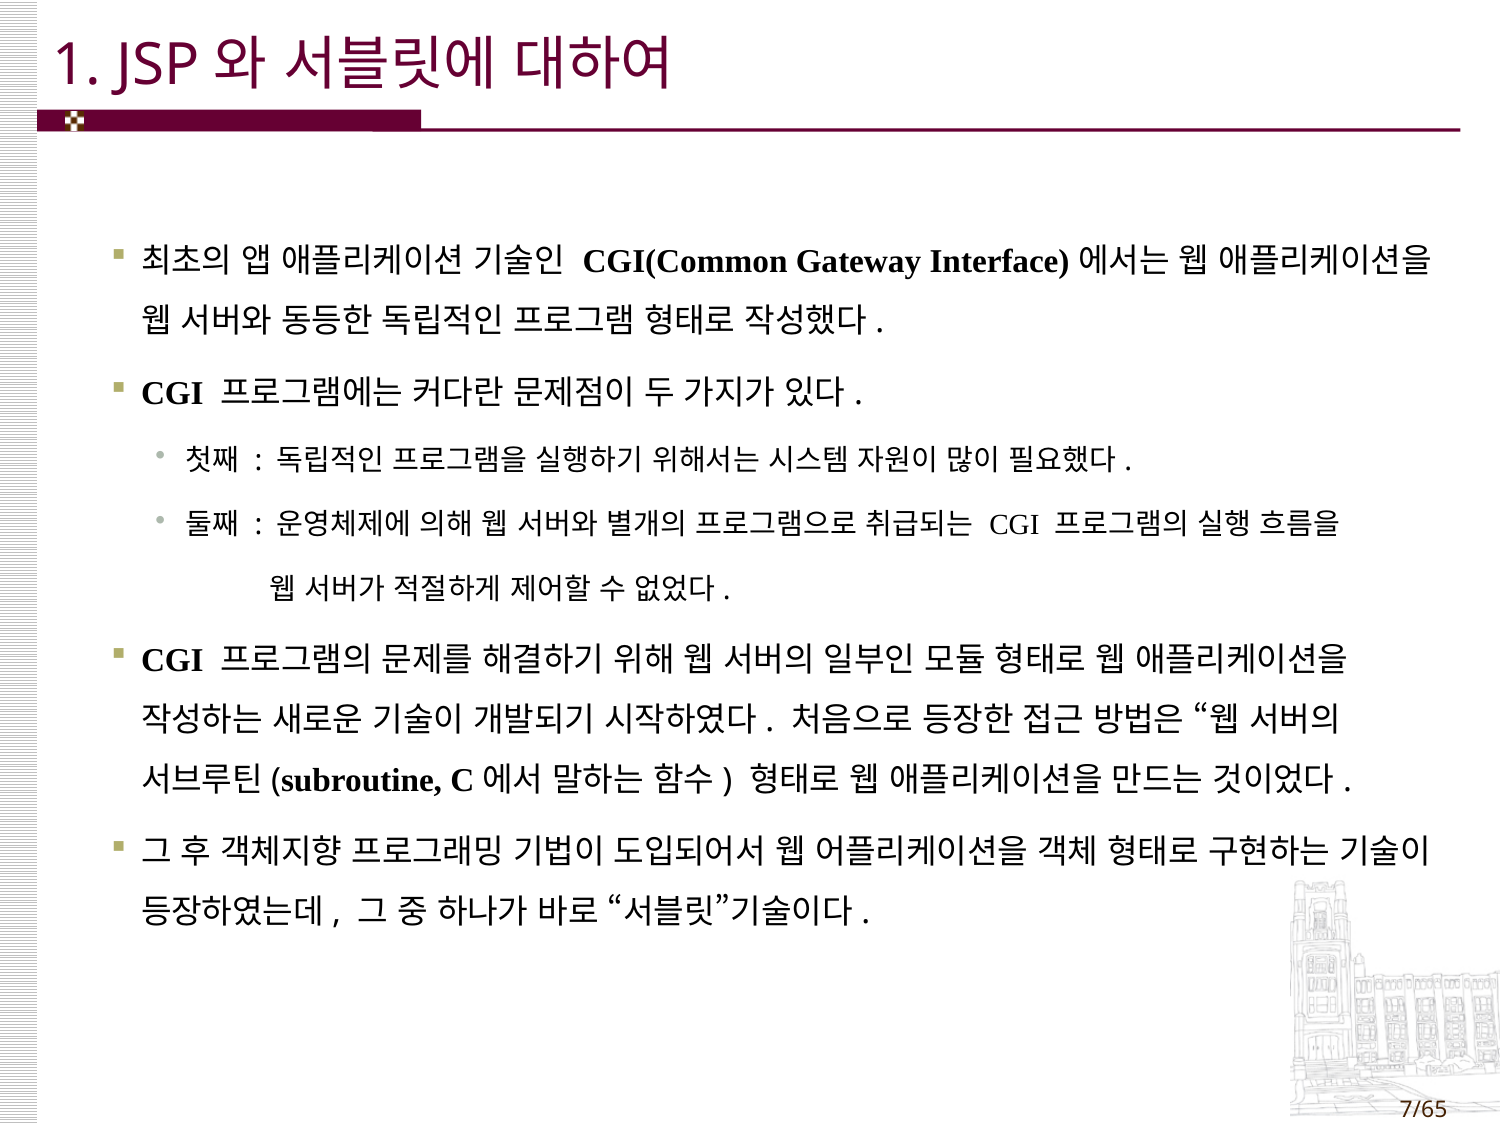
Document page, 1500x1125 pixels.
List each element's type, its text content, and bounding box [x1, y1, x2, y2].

picture [1290, 874, 1500, 1125]
title 1. JSP와 서블릿에 대하여 [36, 13, 1278, 109]
picture [65, 111, 84, 131]
list 최초의 앱 애플리케이션 기술인 CGI(Common Gateway Interface)에서는 웹 애플리케이션을 웹 서버와 동등한 독립적인 프로그램 형태로 작성했다. CGI 프로그램에는 커다란 문제점이 두 가지가 있다. 첫째 : 독립적인 프로그램을 실행하기 위해서는 시스템 자원이 많이 필요했다. 둘째 : 운영체제에 의해 웹 서버와 별개의 프로그램으로 취급되는 CGI 프로그램의 실행 흐름을 웹 서버가 적절하게 제어할 수 없었다. CGI 프로그램의 문제를 해결하기 위해 웹 서버의 일부인 모듈 형태로 웹 애플리케이션을 작성하는 새로운 기술이 개발되기 시작하였다. 처음으로 등장한 접근 방법은 “웹 서버의 서브루틴(subroutine, C에서 말하는 함수) 형태로 웹 애플리케이션을 만드는 것이었다. 그 후 객체지향 프로그래밍 기법이 도입되어서 웹 어플리케이션을 객체 형태로 구현하는 기술이 등장하였는데, 그 중 하나가 바로 “서블릿”기술이다. [37, 154, 1463, 1093]
